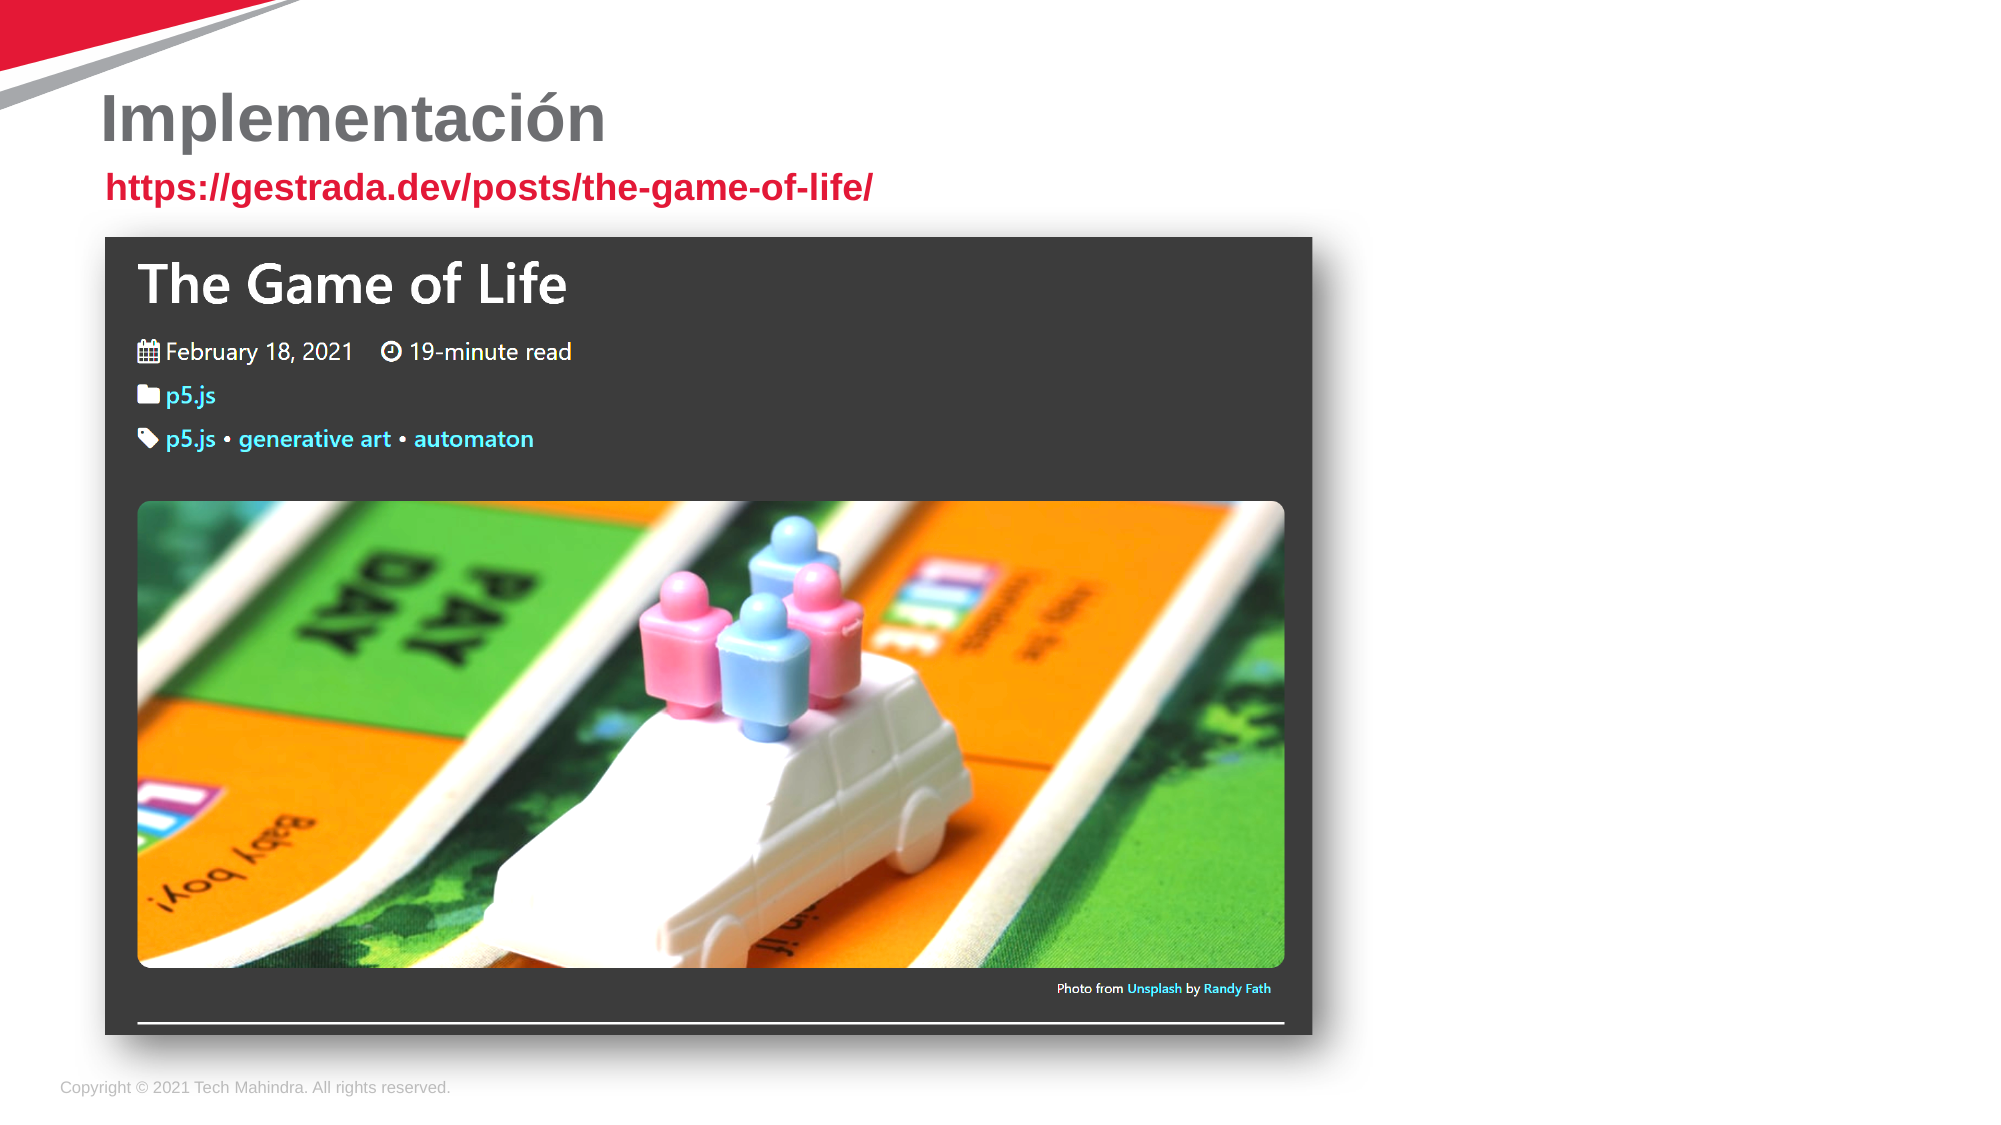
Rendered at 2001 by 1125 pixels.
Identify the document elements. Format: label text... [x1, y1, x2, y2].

list https://gestrada.dev/posts/the-game-of-life/ [104, 162, 1905, 210]
picture [0, 0, 303, 110]
picture [104, 237, 1313, 1035]
title Implementación [100, 74, 1900, 156]
